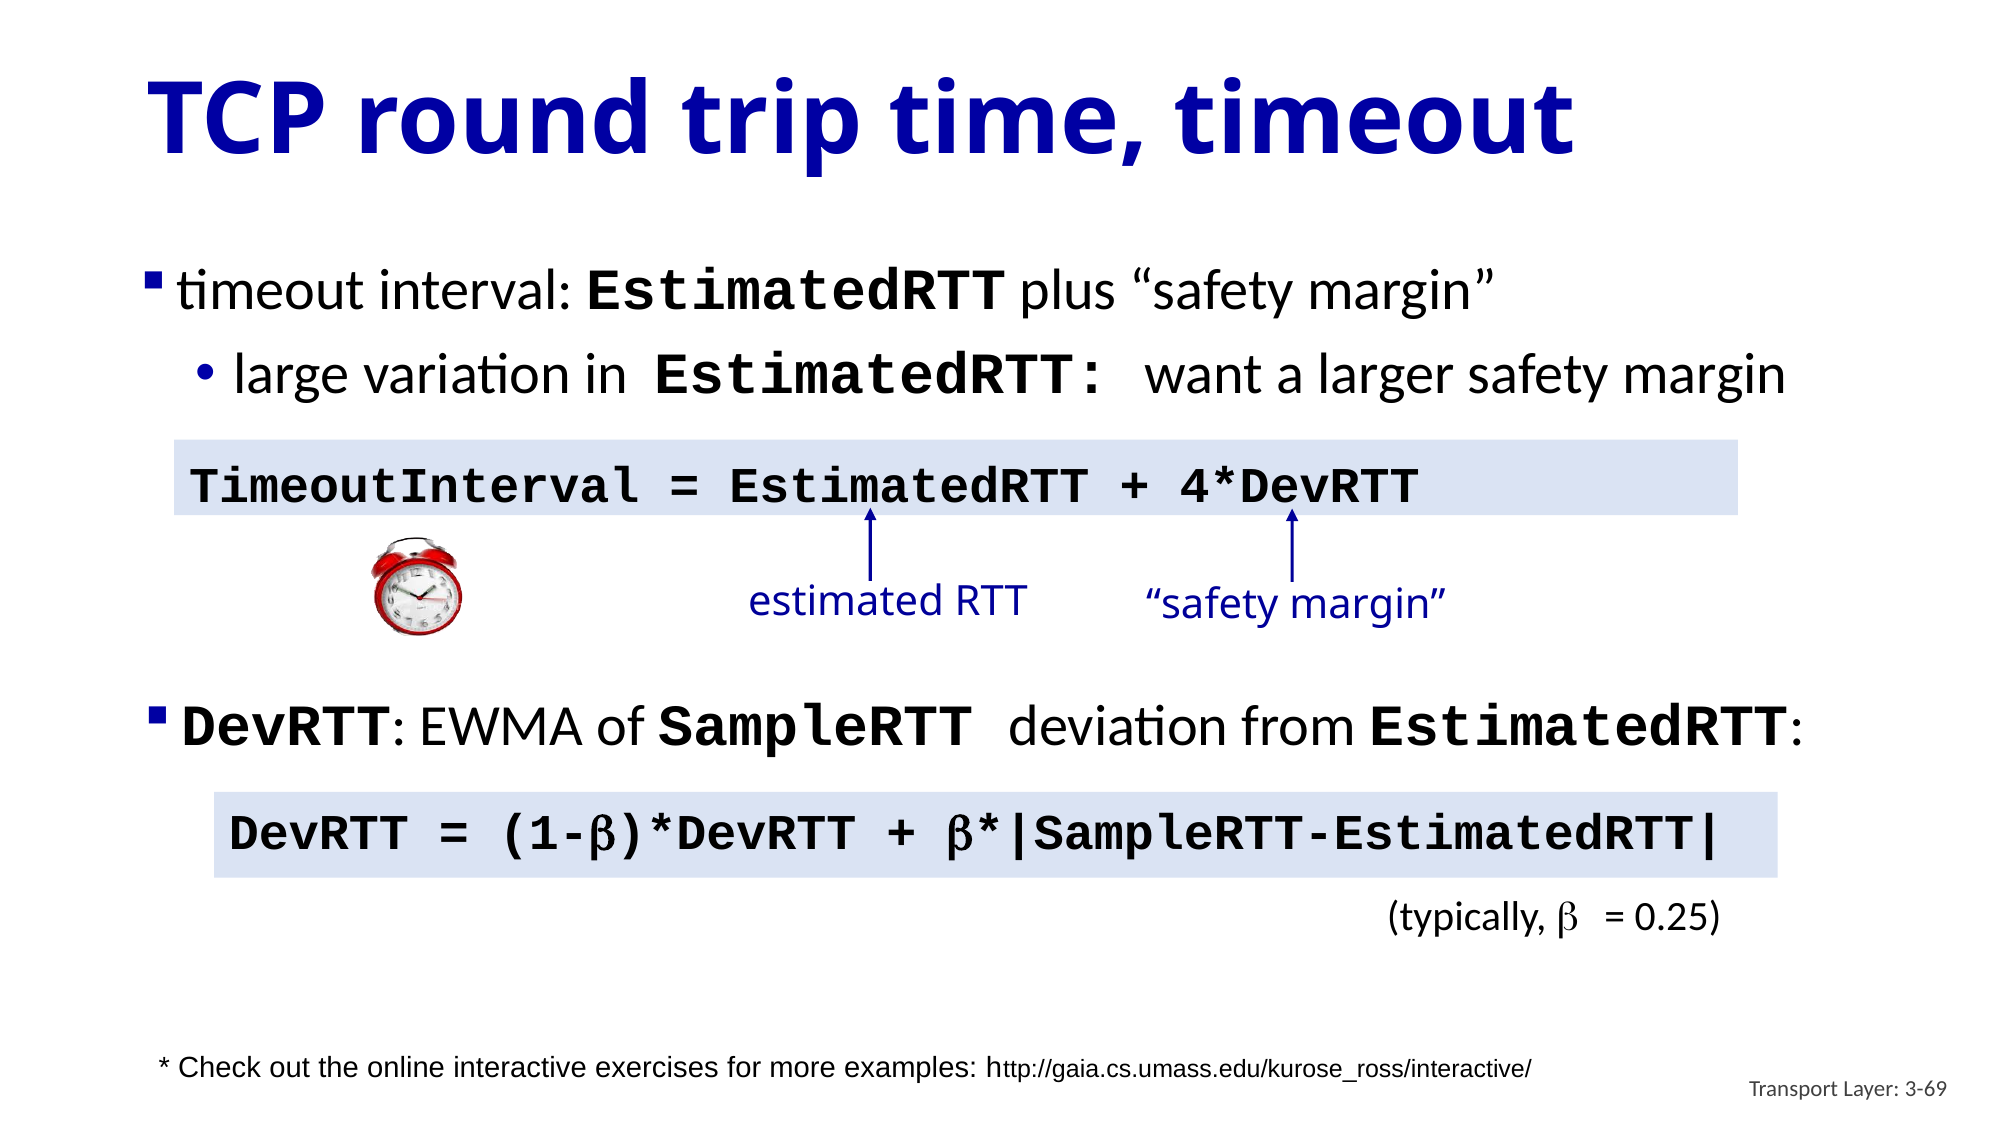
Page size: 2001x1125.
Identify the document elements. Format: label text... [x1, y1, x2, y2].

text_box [174, 439, 1738, 636]
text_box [213, 791, 1928, 947]
text_box DevRTT: EWMA of SampleRTT deviation from EstimatedRTT: [108, 687, 1967, 777]
text_box timeout interval: EstimatedRTT plus “safety margin” large variation in EstimatedRTT: want a larger safety margin [104, 252, 1963, 438]
text_box * Check out the online interactive exercises for more examples: http://gaia.cs.umass.edu/kurose_ross/interactive/ [143, 1040, 1788, 1091]
title TCP round trip time, timeout [131, 47, 2000, 195]
slide_number Transport Layer: 3-69 [1512, 1056, 1963, 1117]
